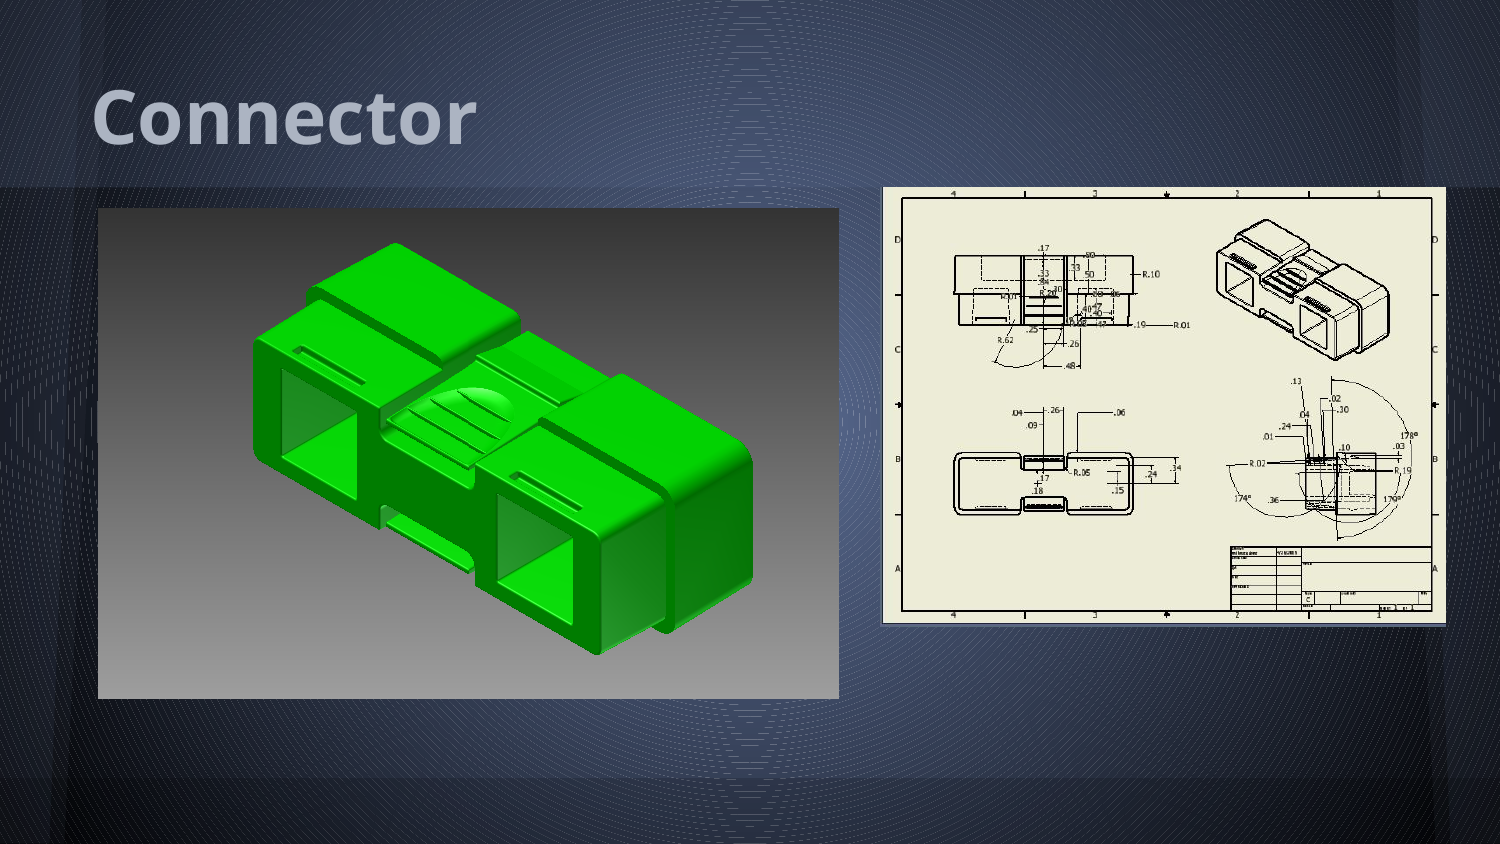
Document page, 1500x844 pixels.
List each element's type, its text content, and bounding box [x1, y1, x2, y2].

picture [98, 208, 839, 699]
title Connector [75, 33, 1425, 175]
picture [880, 187, 1446, 627]
